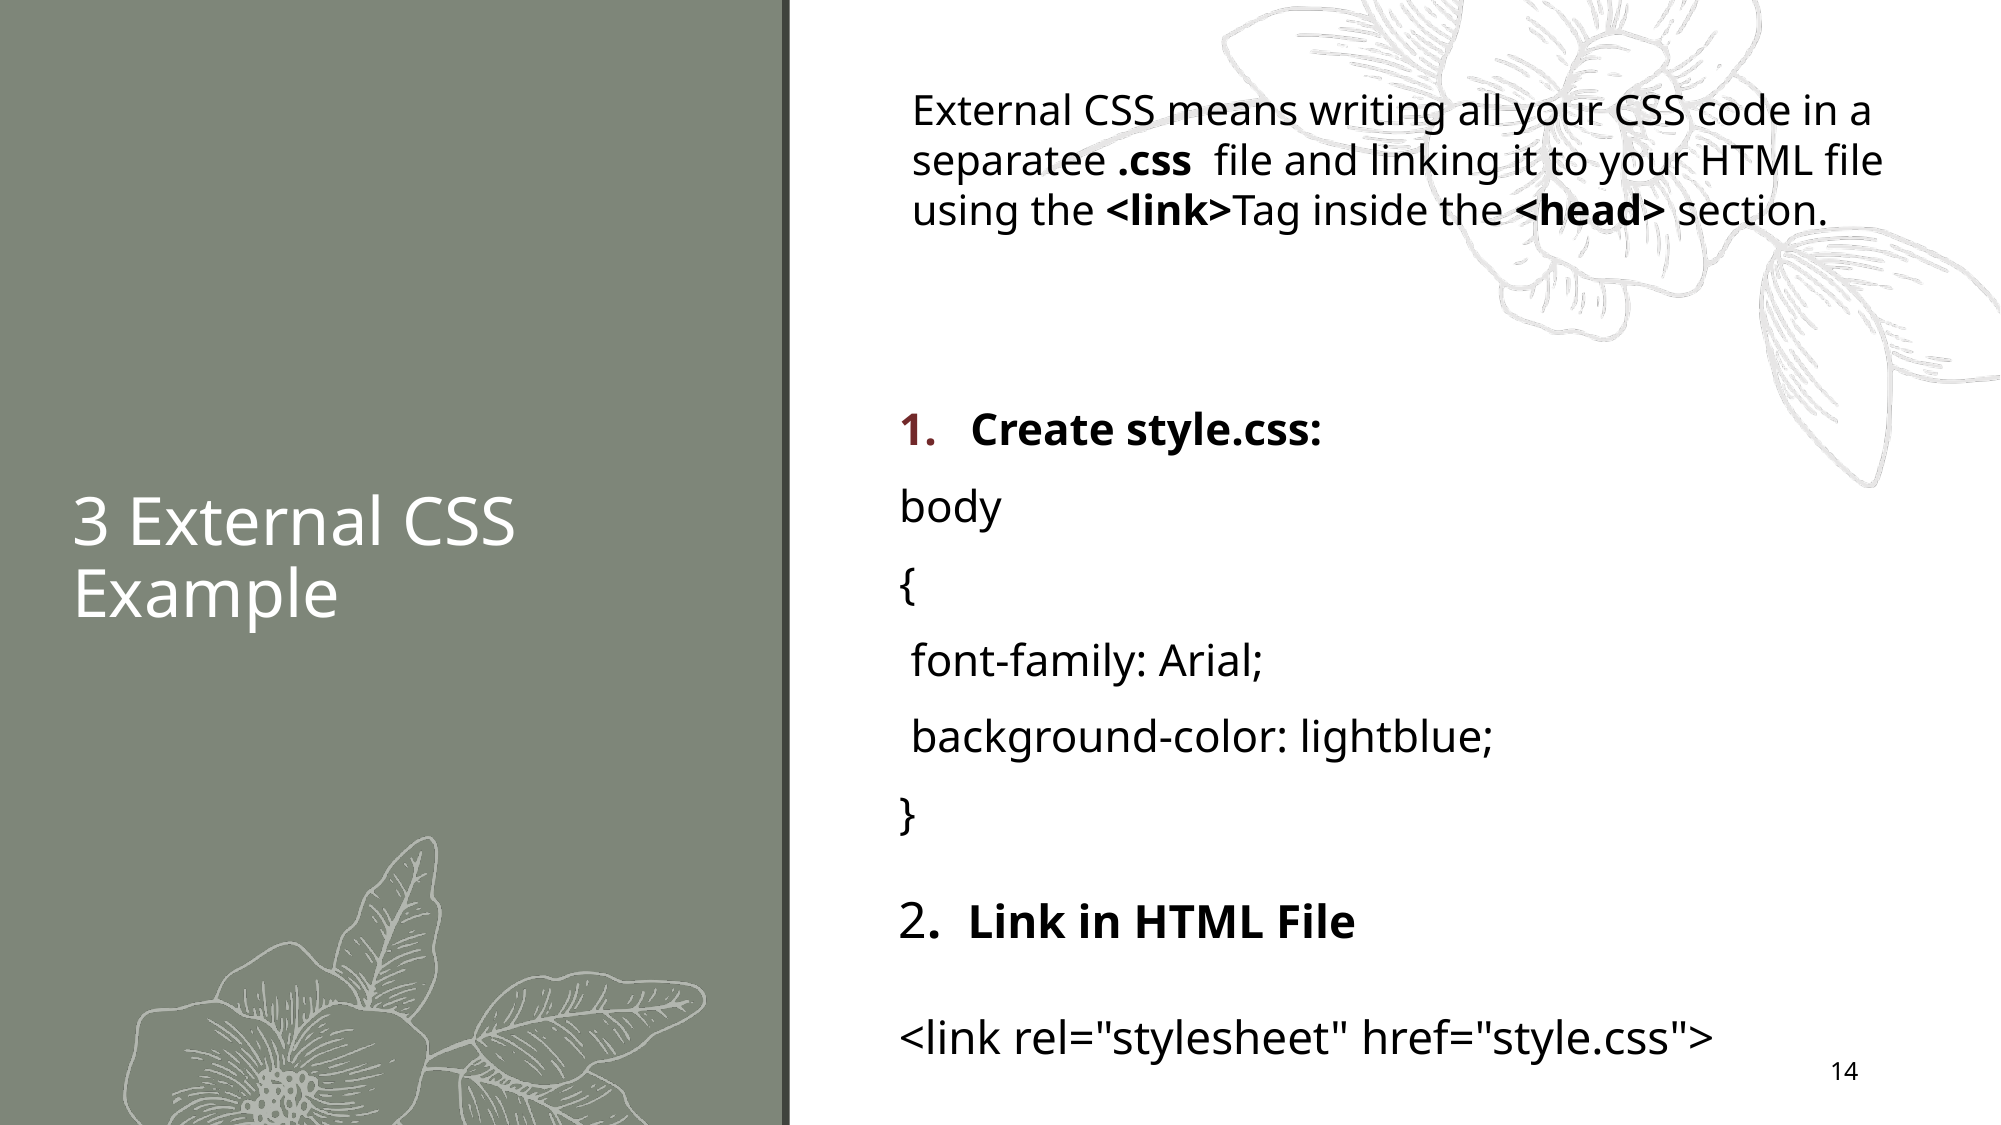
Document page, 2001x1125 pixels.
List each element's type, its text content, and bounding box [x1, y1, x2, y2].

slide_number 14 [1744, 1071, 1874, 1103]
text_box 2. Link in HTML File <link rel="stylesheet" href="style.css"> [884, 881, 1909, 1071]
title 3 External CSS Example [57, 231, 767, 890]
picture [98, 890, 731, 1125]
picture [1001, 0, 2001, 528]
text_box External CSS means writing all your CSS code in a separatee .css file and linking it to your HTML file using the <link>Tag inside the <head> section. [897, 76, 1910, 242]
list Create style.css: body { font-family: Arial; background-color: lightblue; } [884, 400, 1910, 849]
